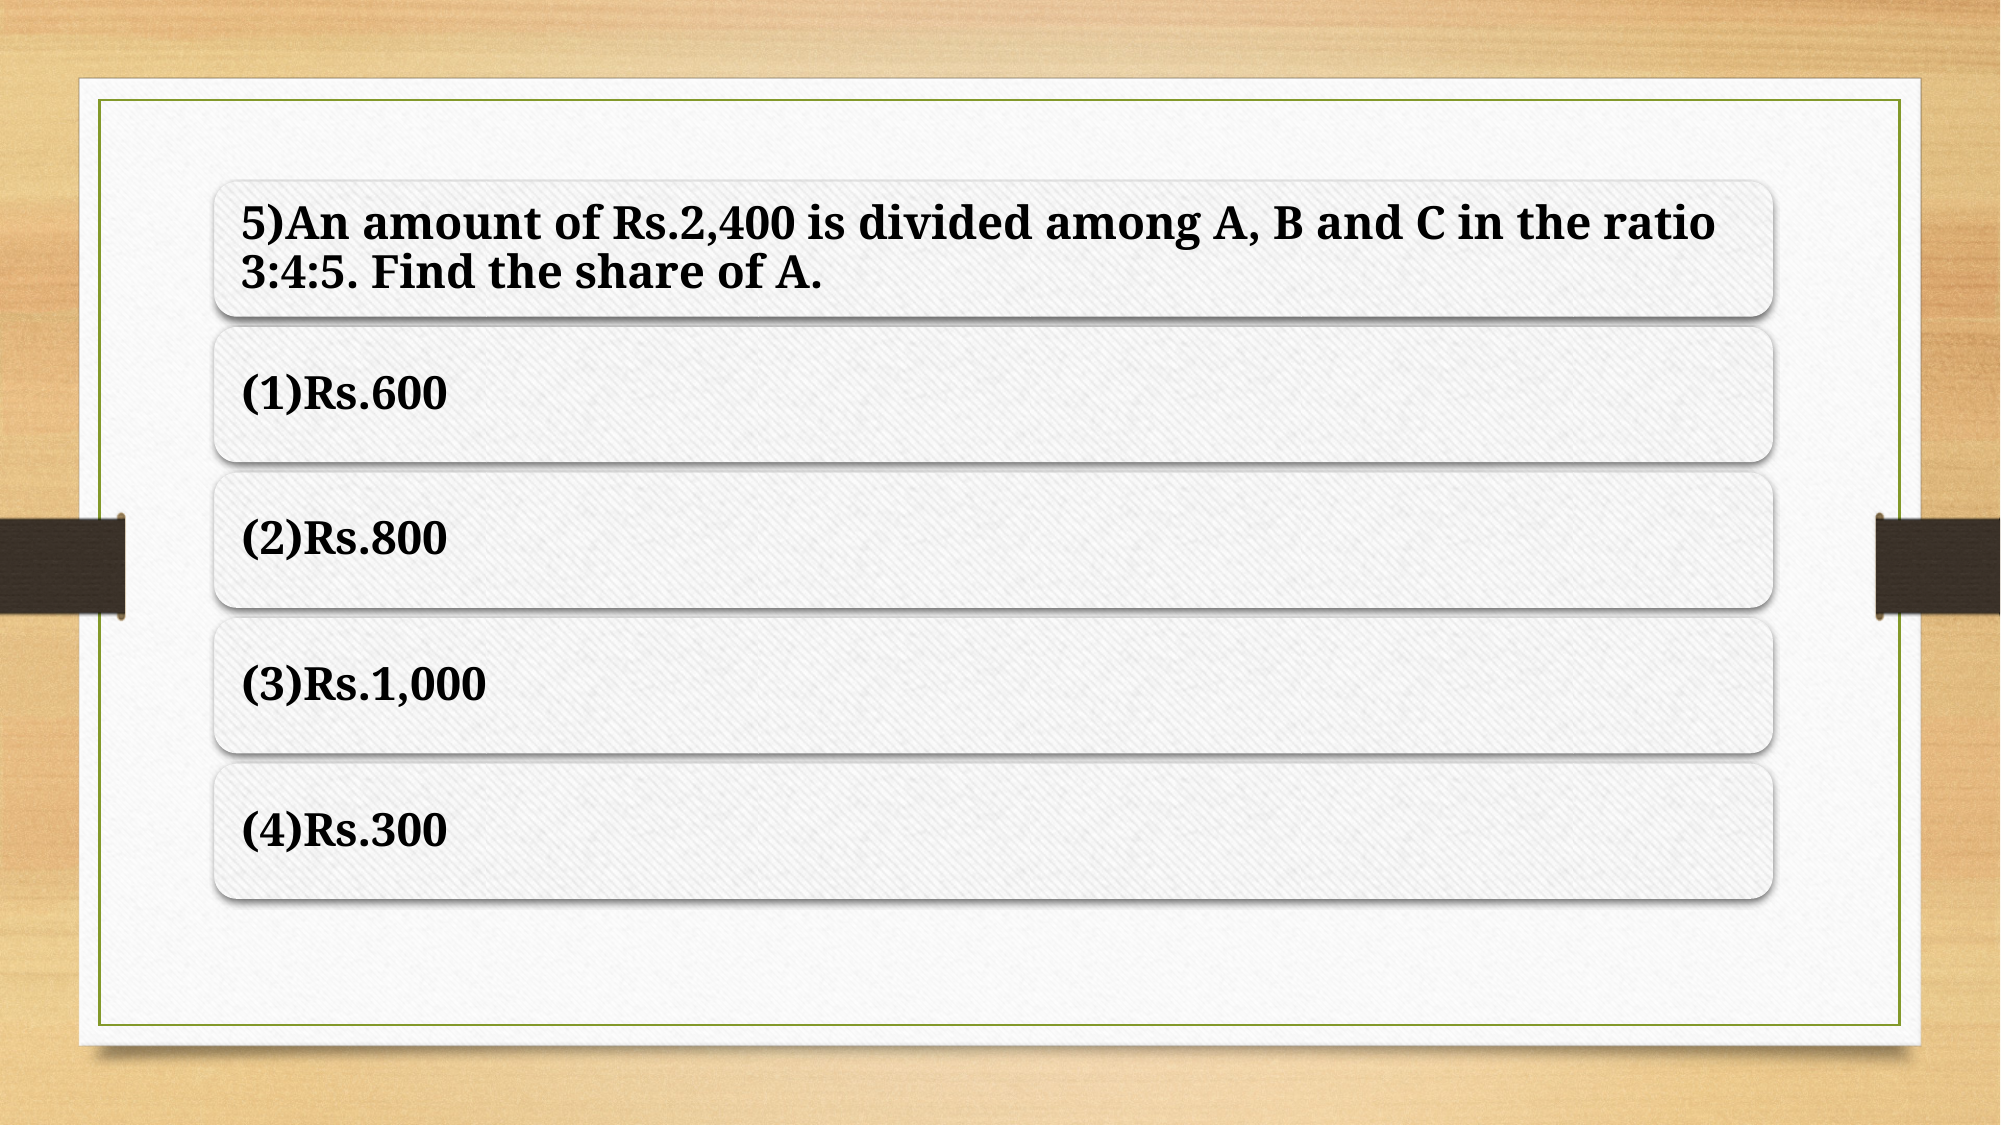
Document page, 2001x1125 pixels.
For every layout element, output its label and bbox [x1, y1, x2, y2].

text_box [0, 0, 2000, 1125]
text_box [214, 169, 1774, 912]
